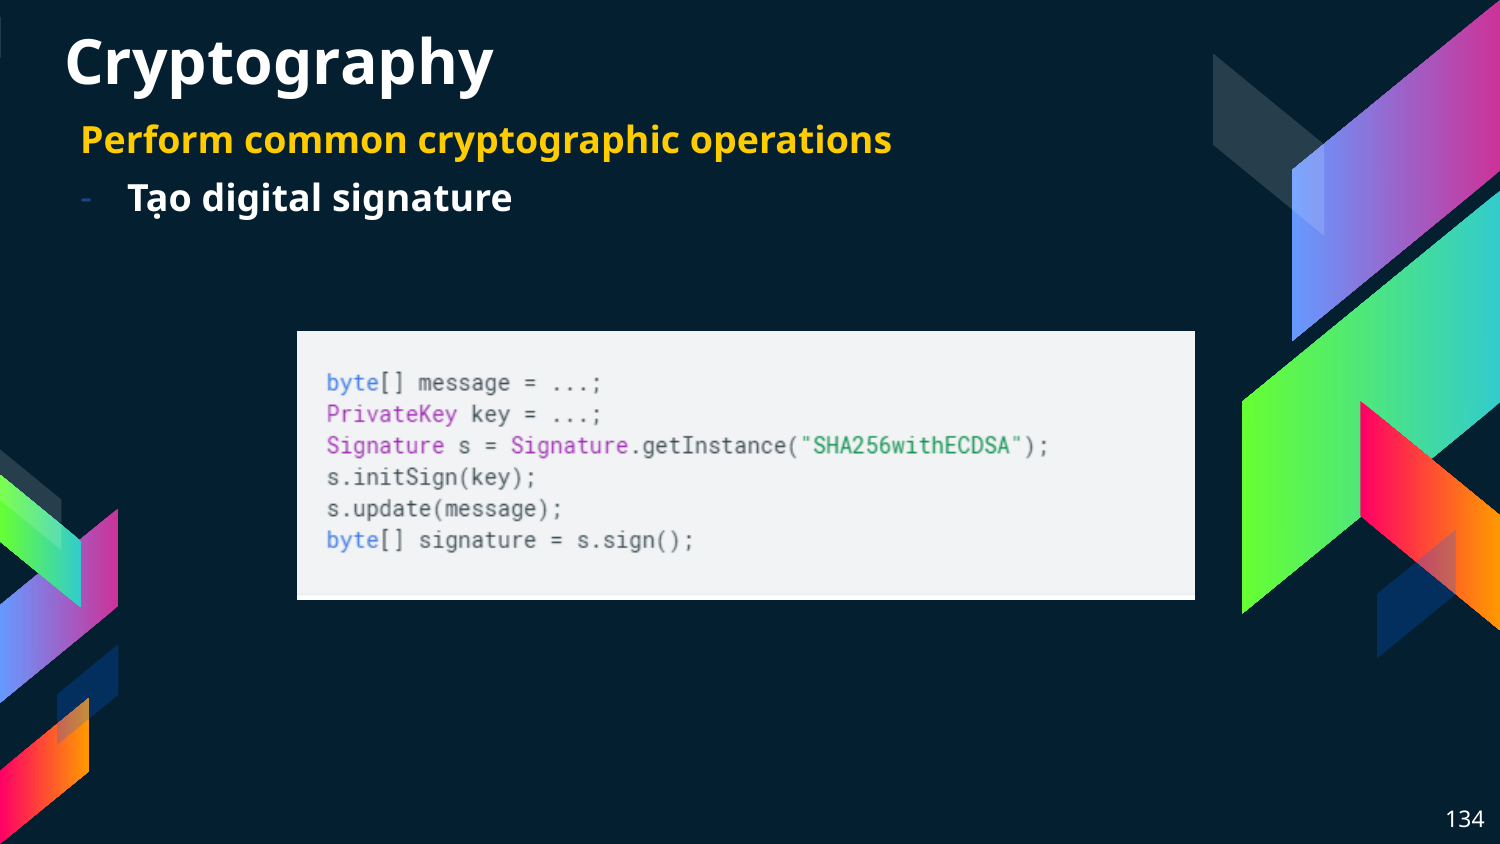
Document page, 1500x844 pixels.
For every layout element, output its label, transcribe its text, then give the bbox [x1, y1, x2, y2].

list Perform common cryptographic operations Tạo digital signature [65, 100, 1427, 831]
picture [297, 331, 1195, 600]
title Cryptography [49, 78, 1029, 183]
slide_number 134 [1403, 789, 1500, 844]
